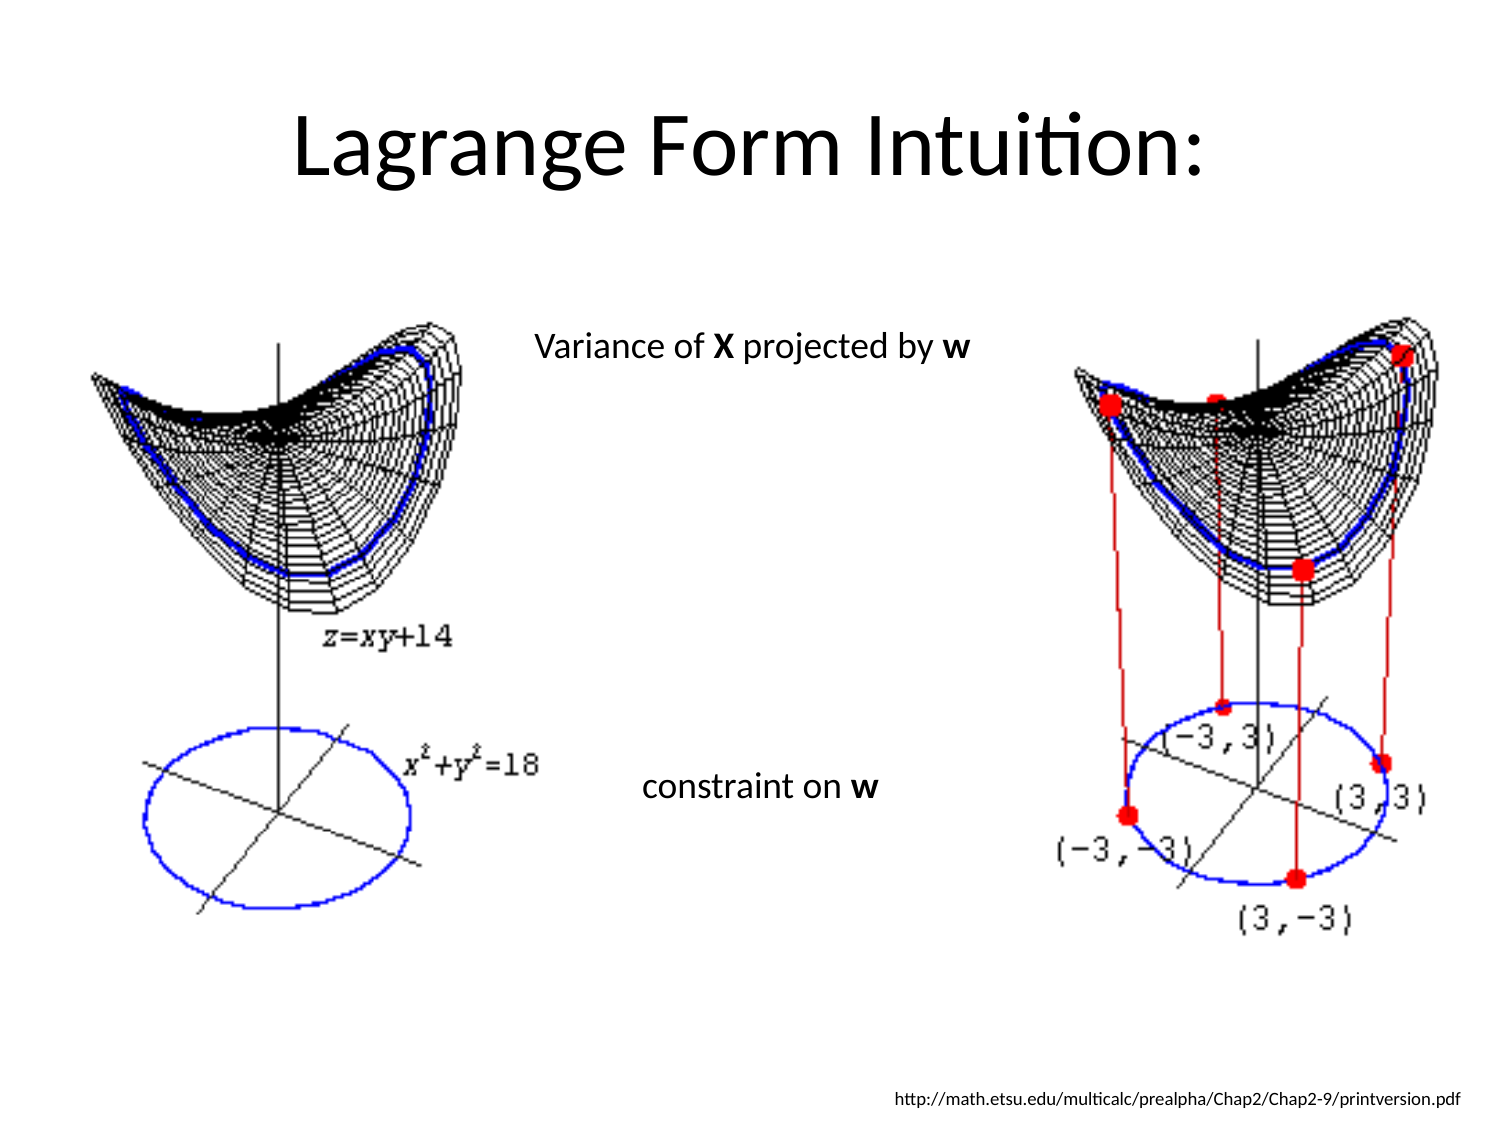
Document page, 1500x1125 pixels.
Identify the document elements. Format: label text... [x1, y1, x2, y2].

picture [35, 285, 542, 915]
title Lagrange Form Intuition: [75, 45, 1425, 233]
text_box Variance of X projected by w [546, 313, 1015, 374]
picture [1041, 313, 1443, 944]
text_box http://math.etsu.edu/multicalc/prealpha/Chap2/Chap2-9/printversion.pdf [879, 1079, 1476, 1117]
text_box constraint on w [627, 753, 941, 813]
